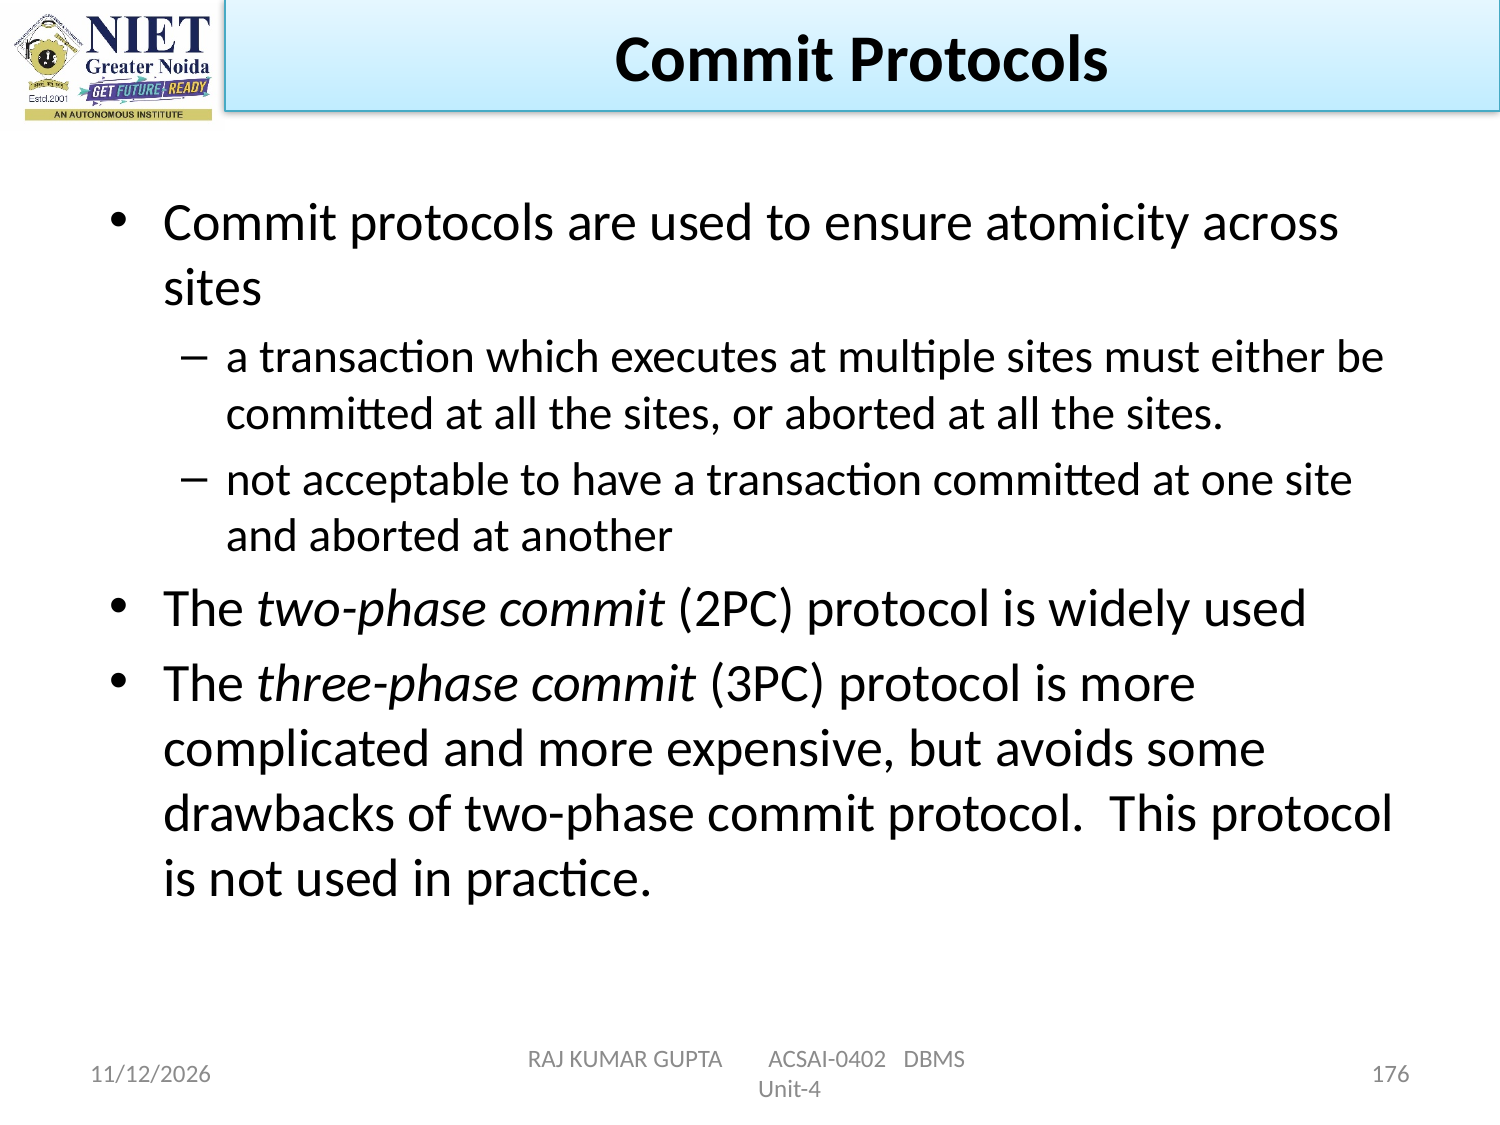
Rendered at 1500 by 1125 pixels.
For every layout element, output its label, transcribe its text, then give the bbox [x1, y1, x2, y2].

footer RAJ KUMAR GUPTA ACSAI-0402 DBMS Unit-4 [512, 1042, 988, 1103]
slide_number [75, 1042, 425, 1103]
text_box Commit Protocols [224, 0, 1500, 112]
slide_number 176 [1074, 1042, 1425, 1103]
picture [0, 2, 226, 131]
list Commit protocols are used to ensure atomicity across sites a transaction which executes at multiple sites must either be committed at all the sites, or aborted at all the sites. not acceptable to have a transaction committed at one site and aborted at another The two-phase commit (2PC) protocol is widely used The three-phase commit (3PC) protocol is more complicated and more expensive, but avoids some drawbacks of two-phase commit protocol. This protocol is not used in practice. [94, 178, 1445, 922]
